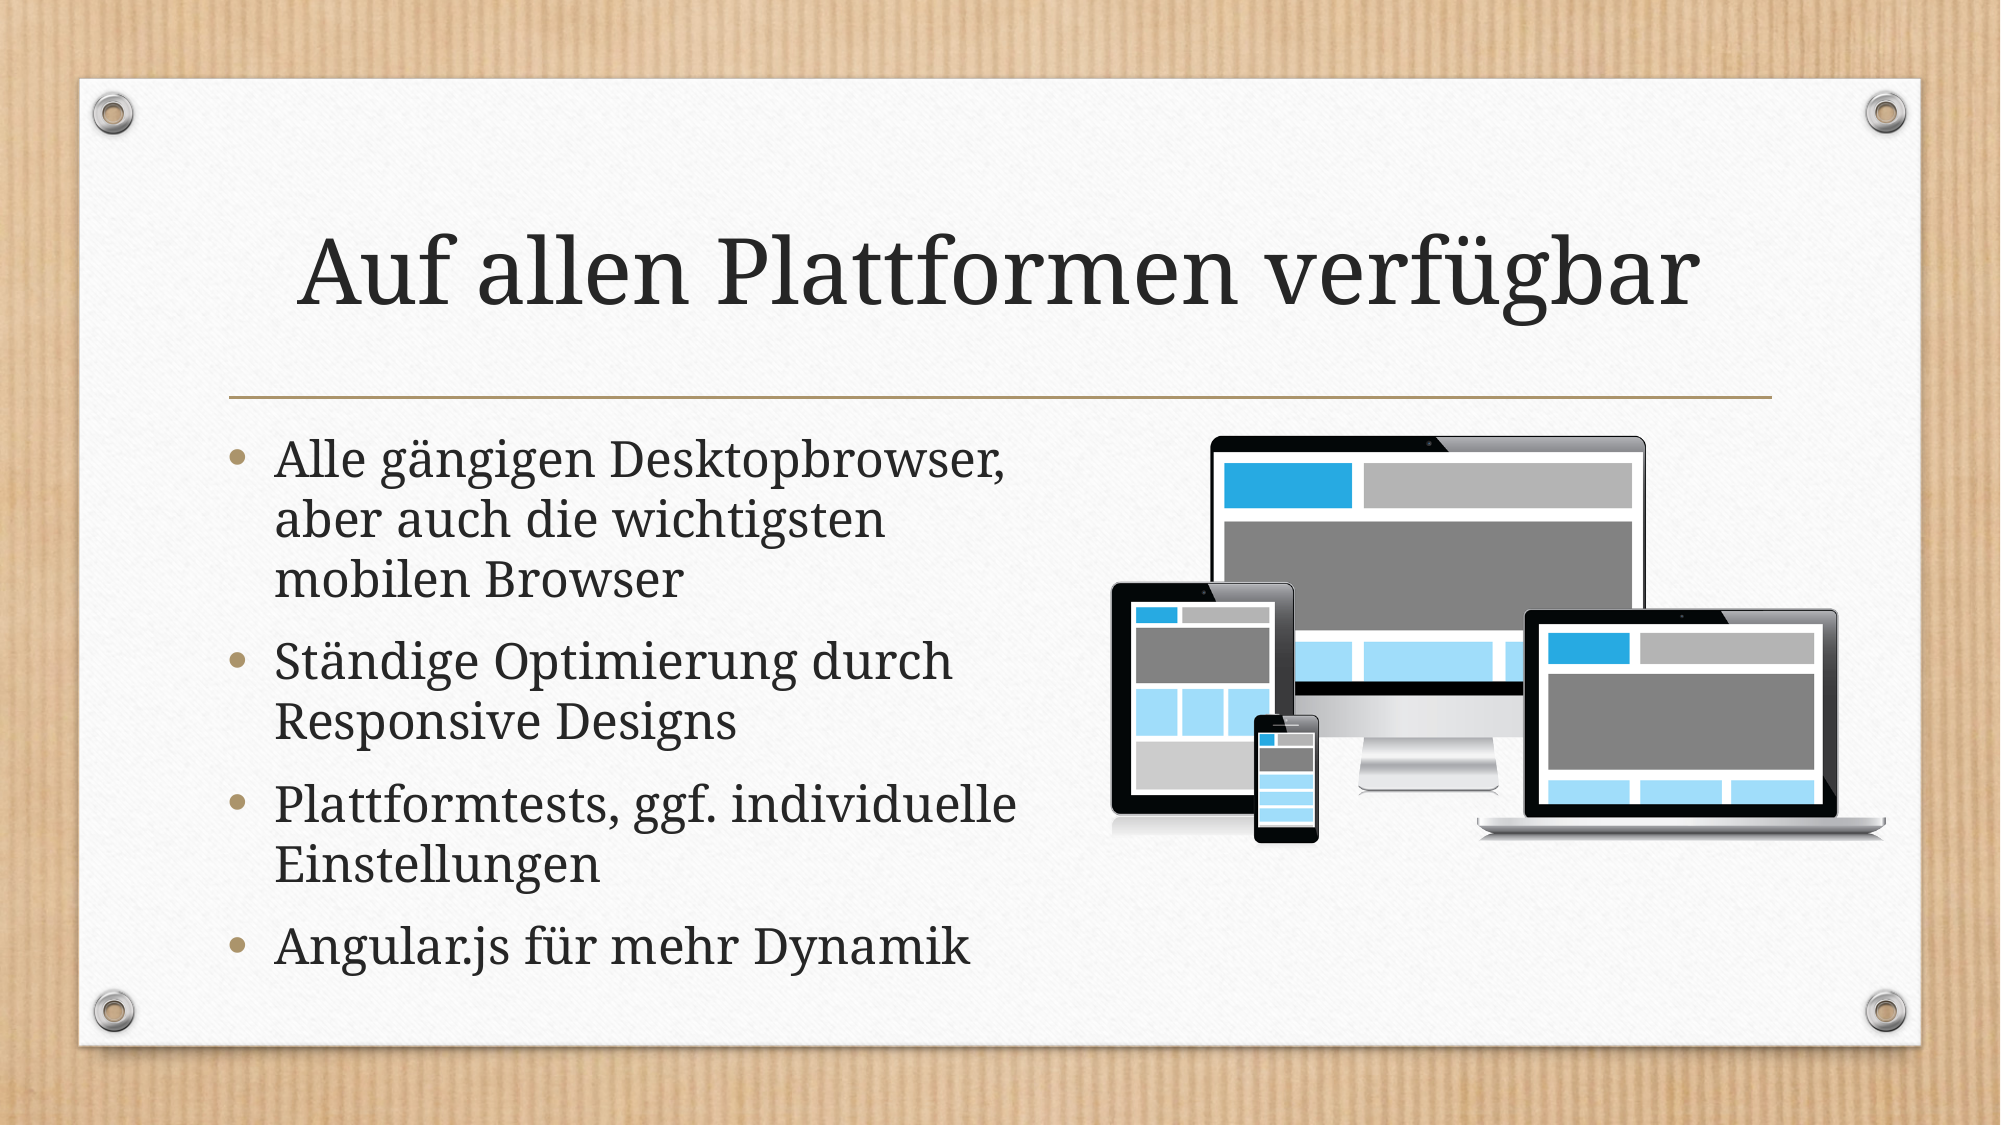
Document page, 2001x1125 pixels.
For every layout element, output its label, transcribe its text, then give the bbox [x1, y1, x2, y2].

title Auf allen Plattformen verfügbar [212, 161, 1788, 375]
picture [0, 0, 2001, 1125]
list Alle gängigen Desktopbrowser, aber auch die wichtigsten mobilen Browser Ständige Optimierung durch Responsive Designs Plattformtests, ggf. individuelle Einstellungen Angular.js für mehr Dynamik [212, 419, 1099, 964]
